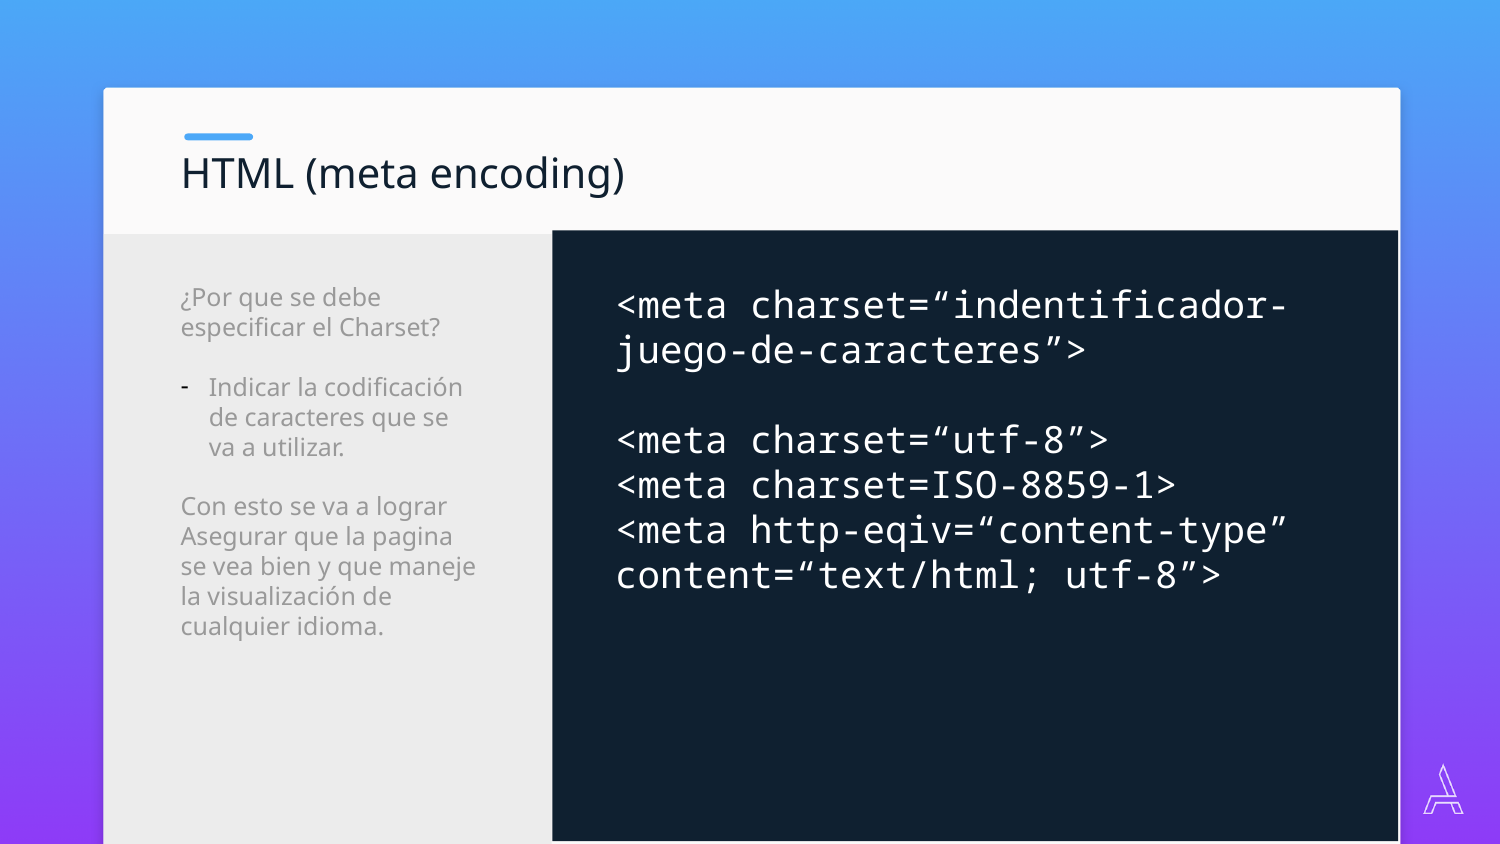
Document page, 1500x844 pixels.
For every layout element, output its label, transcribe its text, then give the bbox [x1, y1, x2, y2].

text_box [552, 230, 1399, 842]
text_box [103, 234, 552, 844]
picture [0, 0, 1500, 844]
text_box HTML (meta encoding) [165, 152, 1032, 192]
text_box [184, 133, 254, 141]
text_box <meta charset=“indentificador-juego-de-caracteres”> <meta charset=“utf-8”> <meta charset=ISO-8859-1> <meta http-eqiv=“content-type” content=“text/html; utf-8”> [600, 266, 1401, 844]
text_box ¿Por que se debe especificar el Charset? Indicar la codificación de caracteres que se va a utilizar. Con esto se va a lograr Asegurar que la pagina se vea bien y que maneje la visualización de cualquier idioma. [165, 266, 497, 389]
